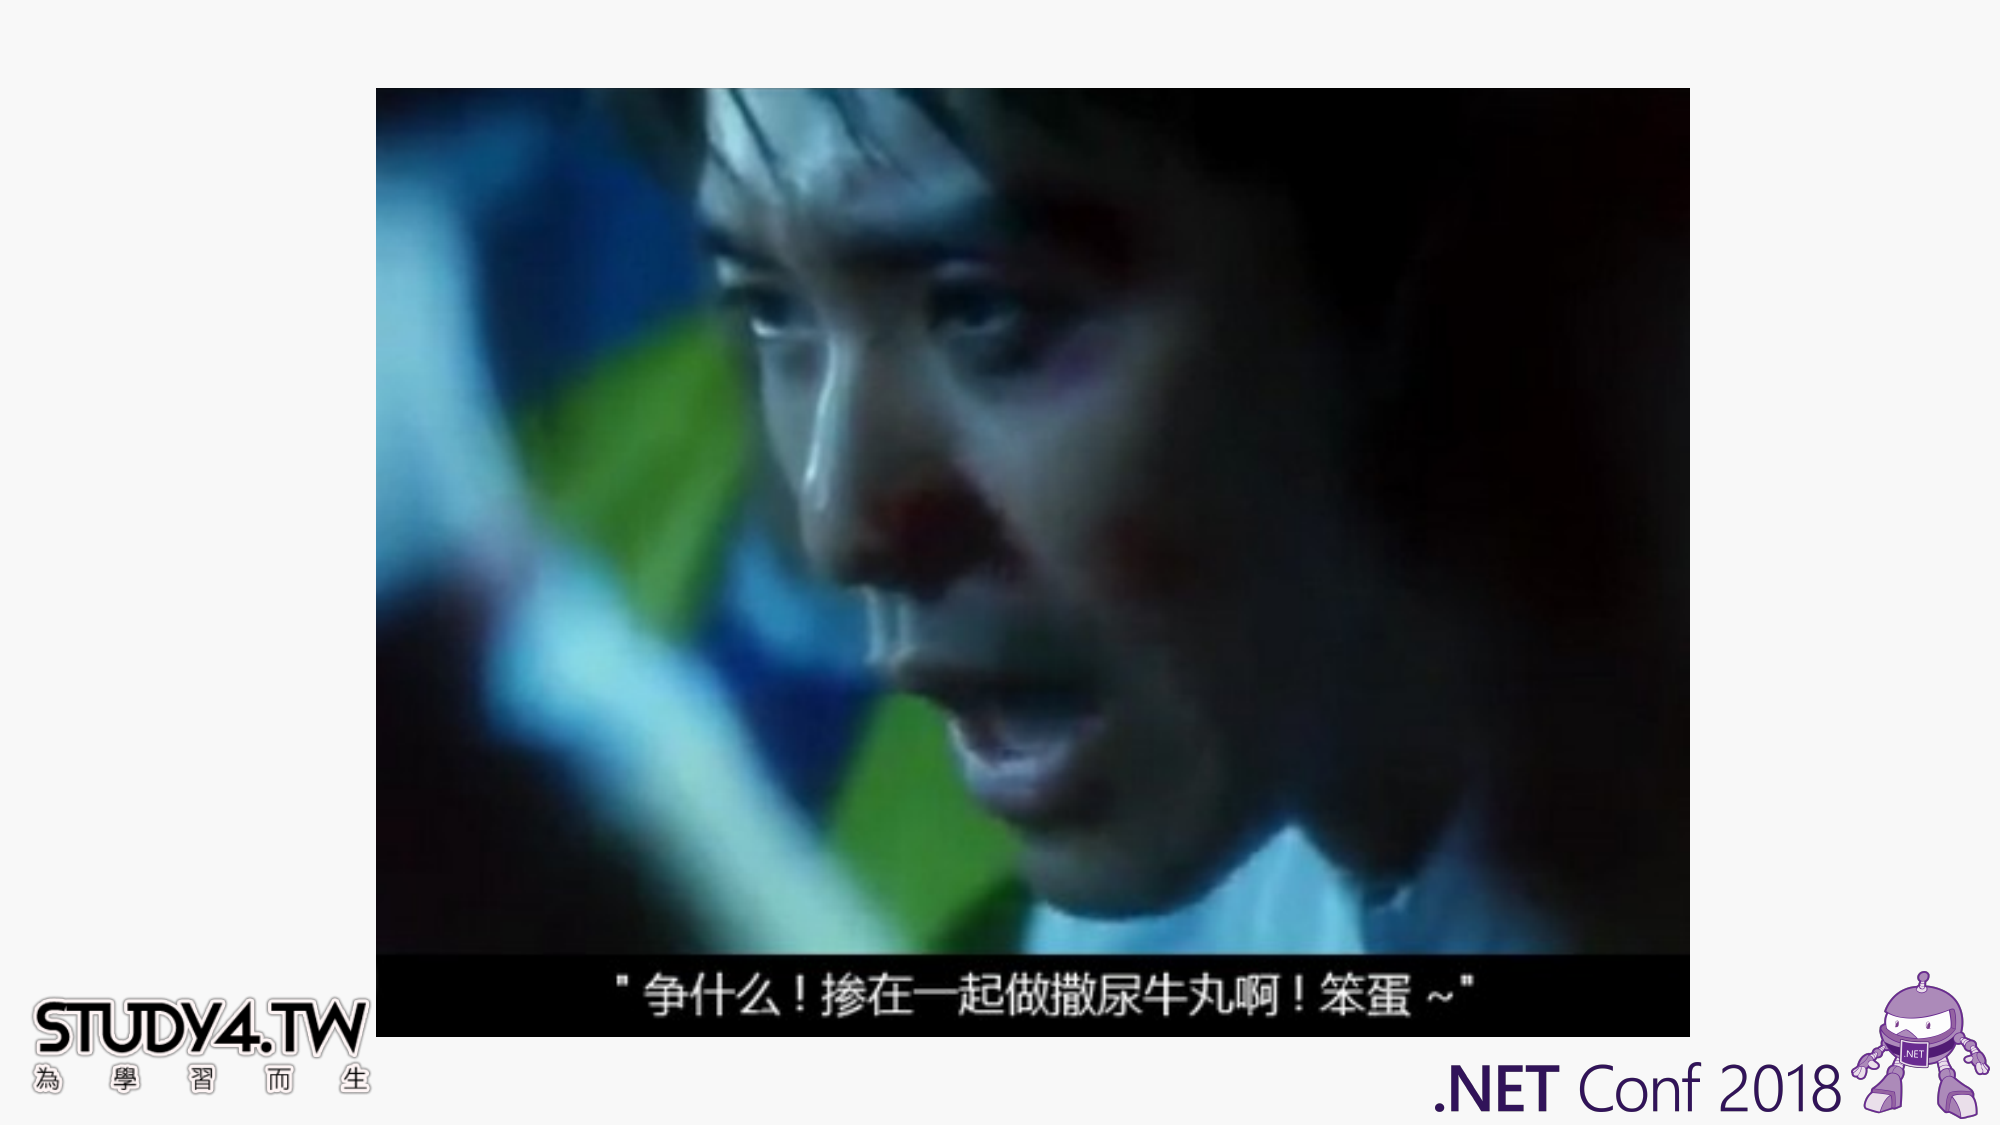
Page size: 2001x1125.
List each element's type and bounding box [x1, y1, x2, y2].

picture [1435, 1062, 1841, 1112]
picture [21, 87, 1691, 1101]
picture [1851, 971, 1990, 1119]
